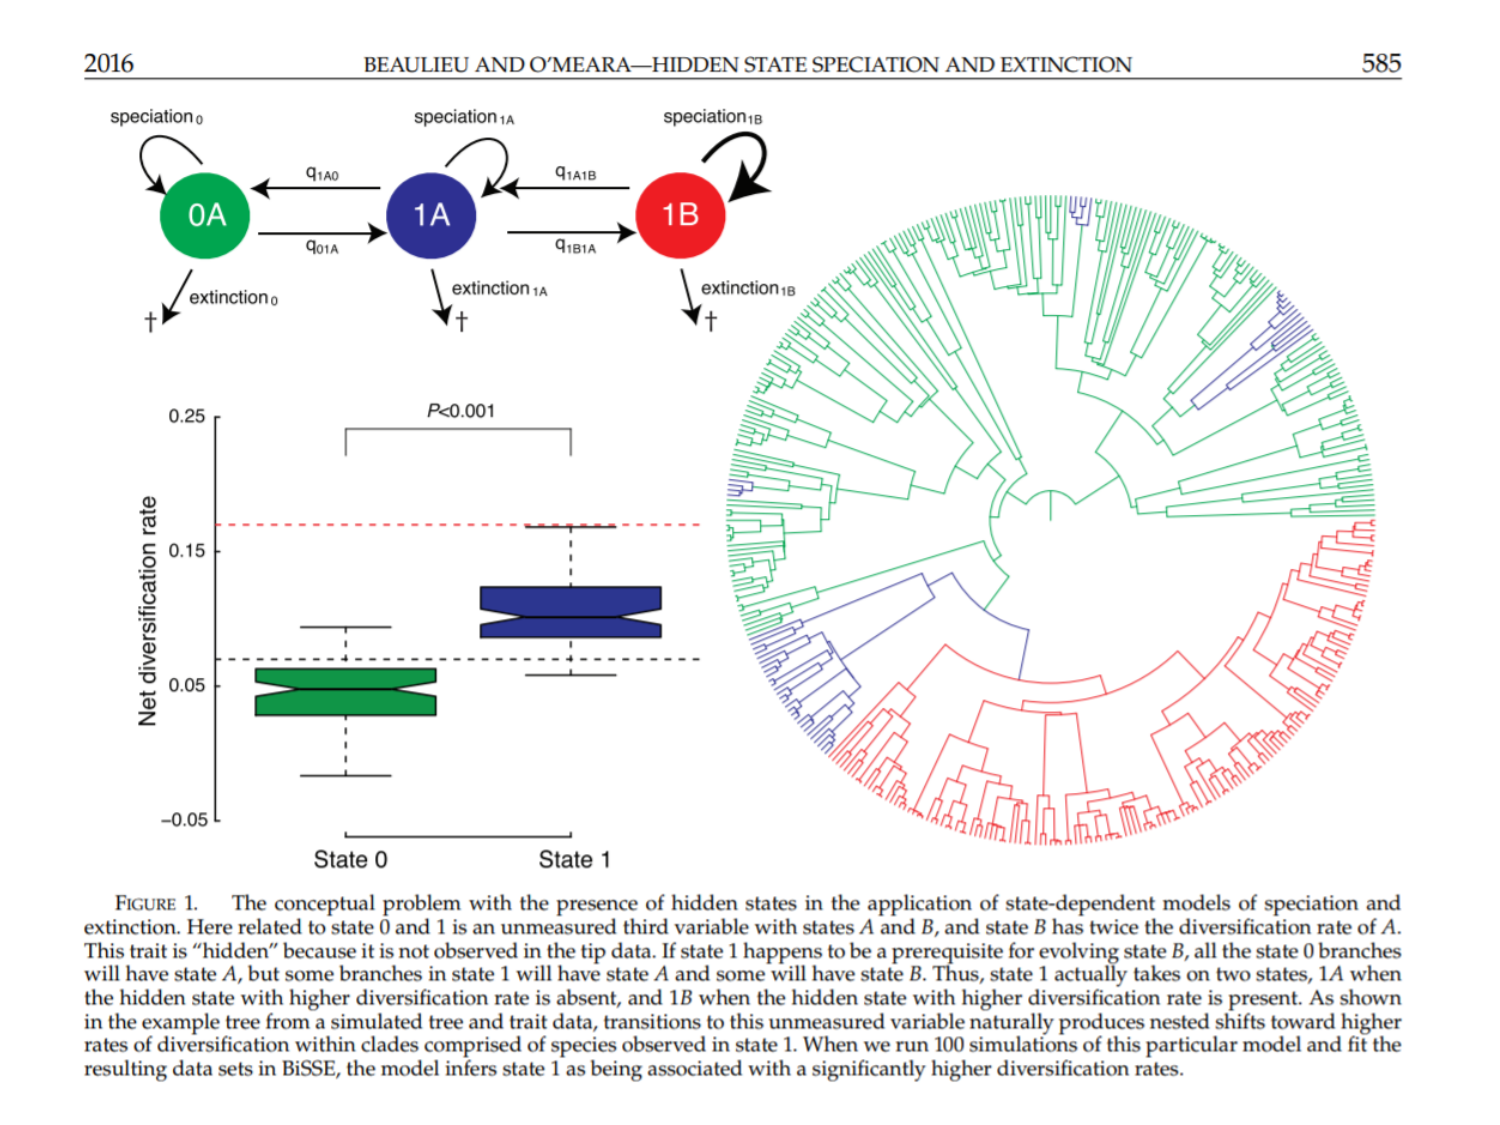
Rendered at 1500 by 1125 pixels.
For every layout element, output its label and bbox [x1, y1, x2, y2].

list [9, 7, 1445, 1118]
